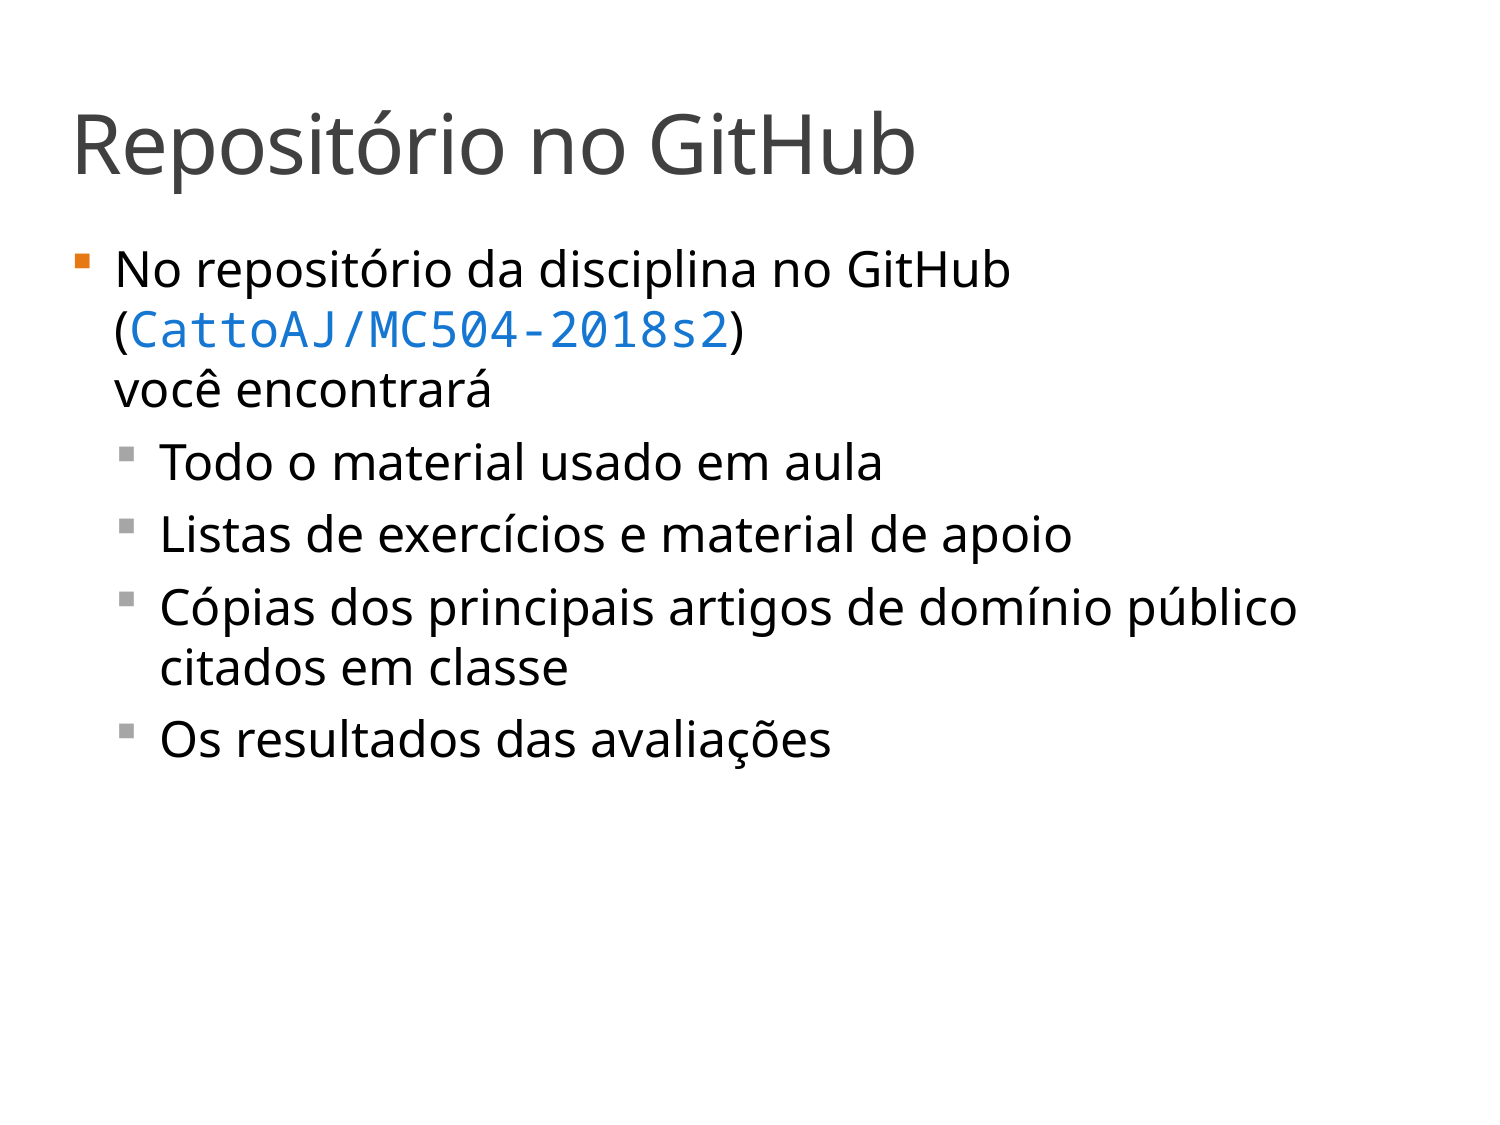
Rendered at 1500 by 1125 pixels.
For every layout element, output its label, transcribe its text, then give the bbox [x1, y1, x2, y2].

list No repositório da disciplina no GitHub (CattoAJ/MC504-2018s2) você encontrará Todo o material usado em aula Listas de exercícios e material de apoio Cópias dos principais artigos de domínio público citados em classe Os resultados das avaliações [70, 237, 1430, 1065]
title Repositório no GitHub [70, 104, 1430, 237]
